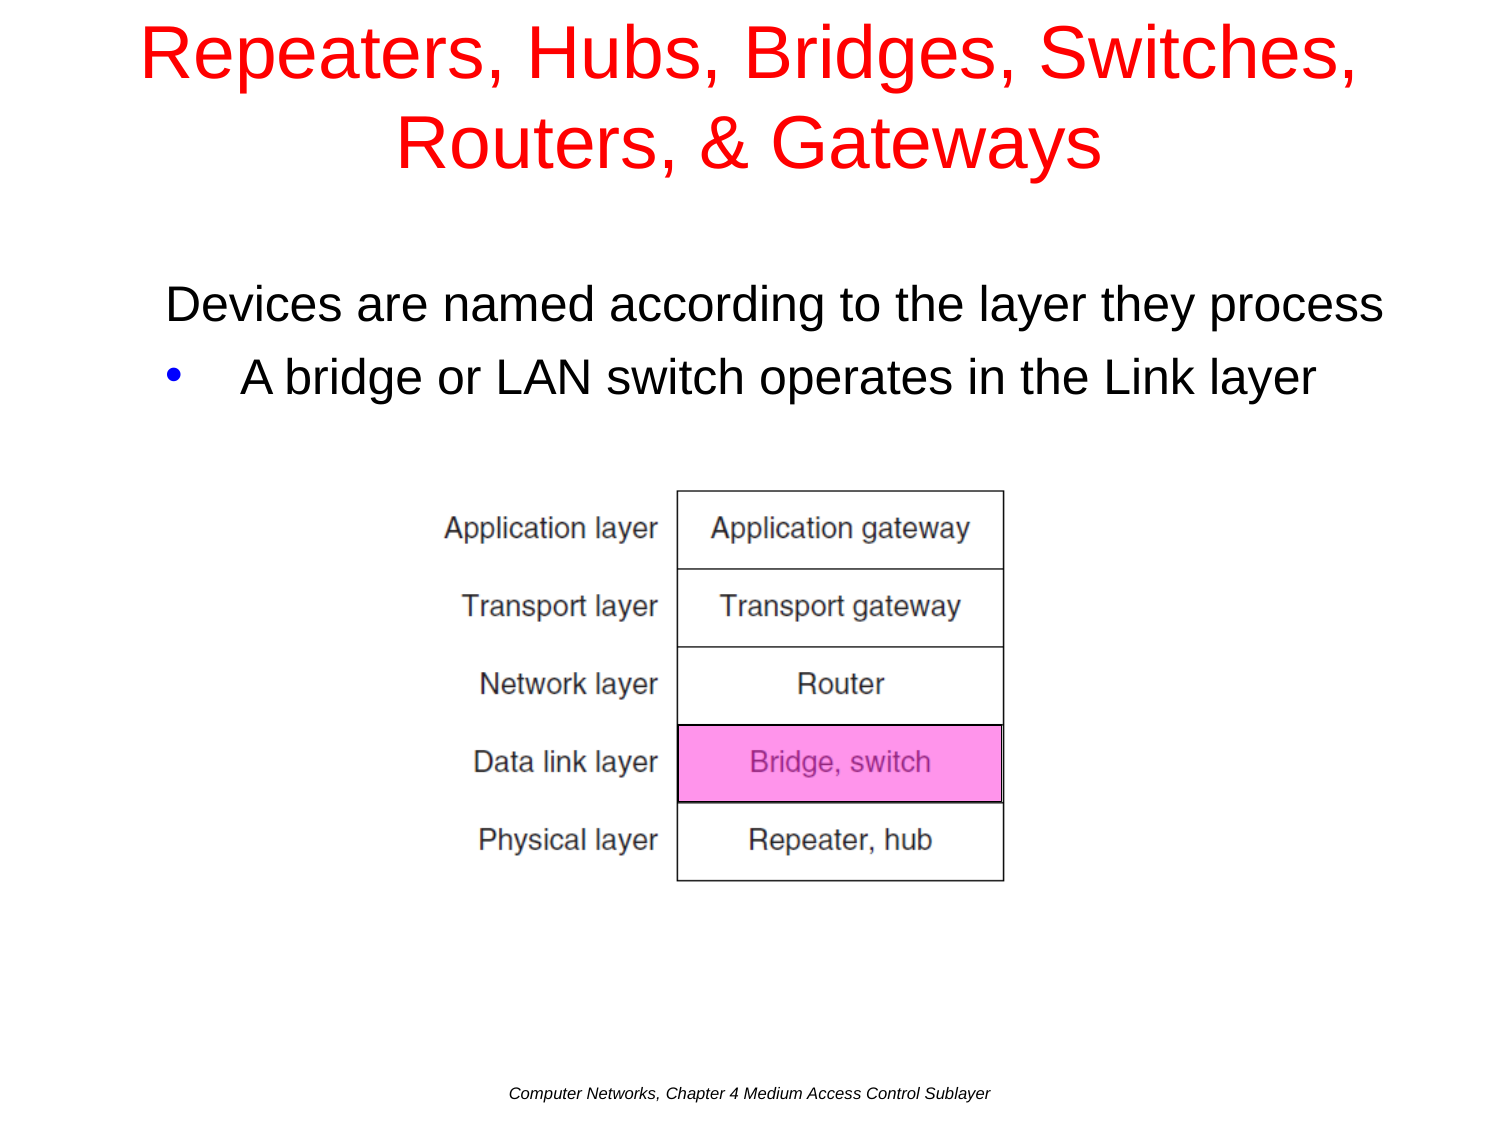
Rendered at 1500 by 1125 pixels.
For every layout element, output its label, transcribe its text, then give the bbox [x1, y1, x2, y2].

footer Computer Networks, Chapter 4 Medium Access Control Sublayer [0, 1074, 1500, 1125]
title Repeaters, Hubs, Bridges, Switches, Routers, & Gateways [0, 0, 1500, 188]
list Devices are named according to the layer they process A bridge or LAN switch operates in the Link layer [150, 264, 1428, 1019]
picture [438, 482, 1031, 887]
